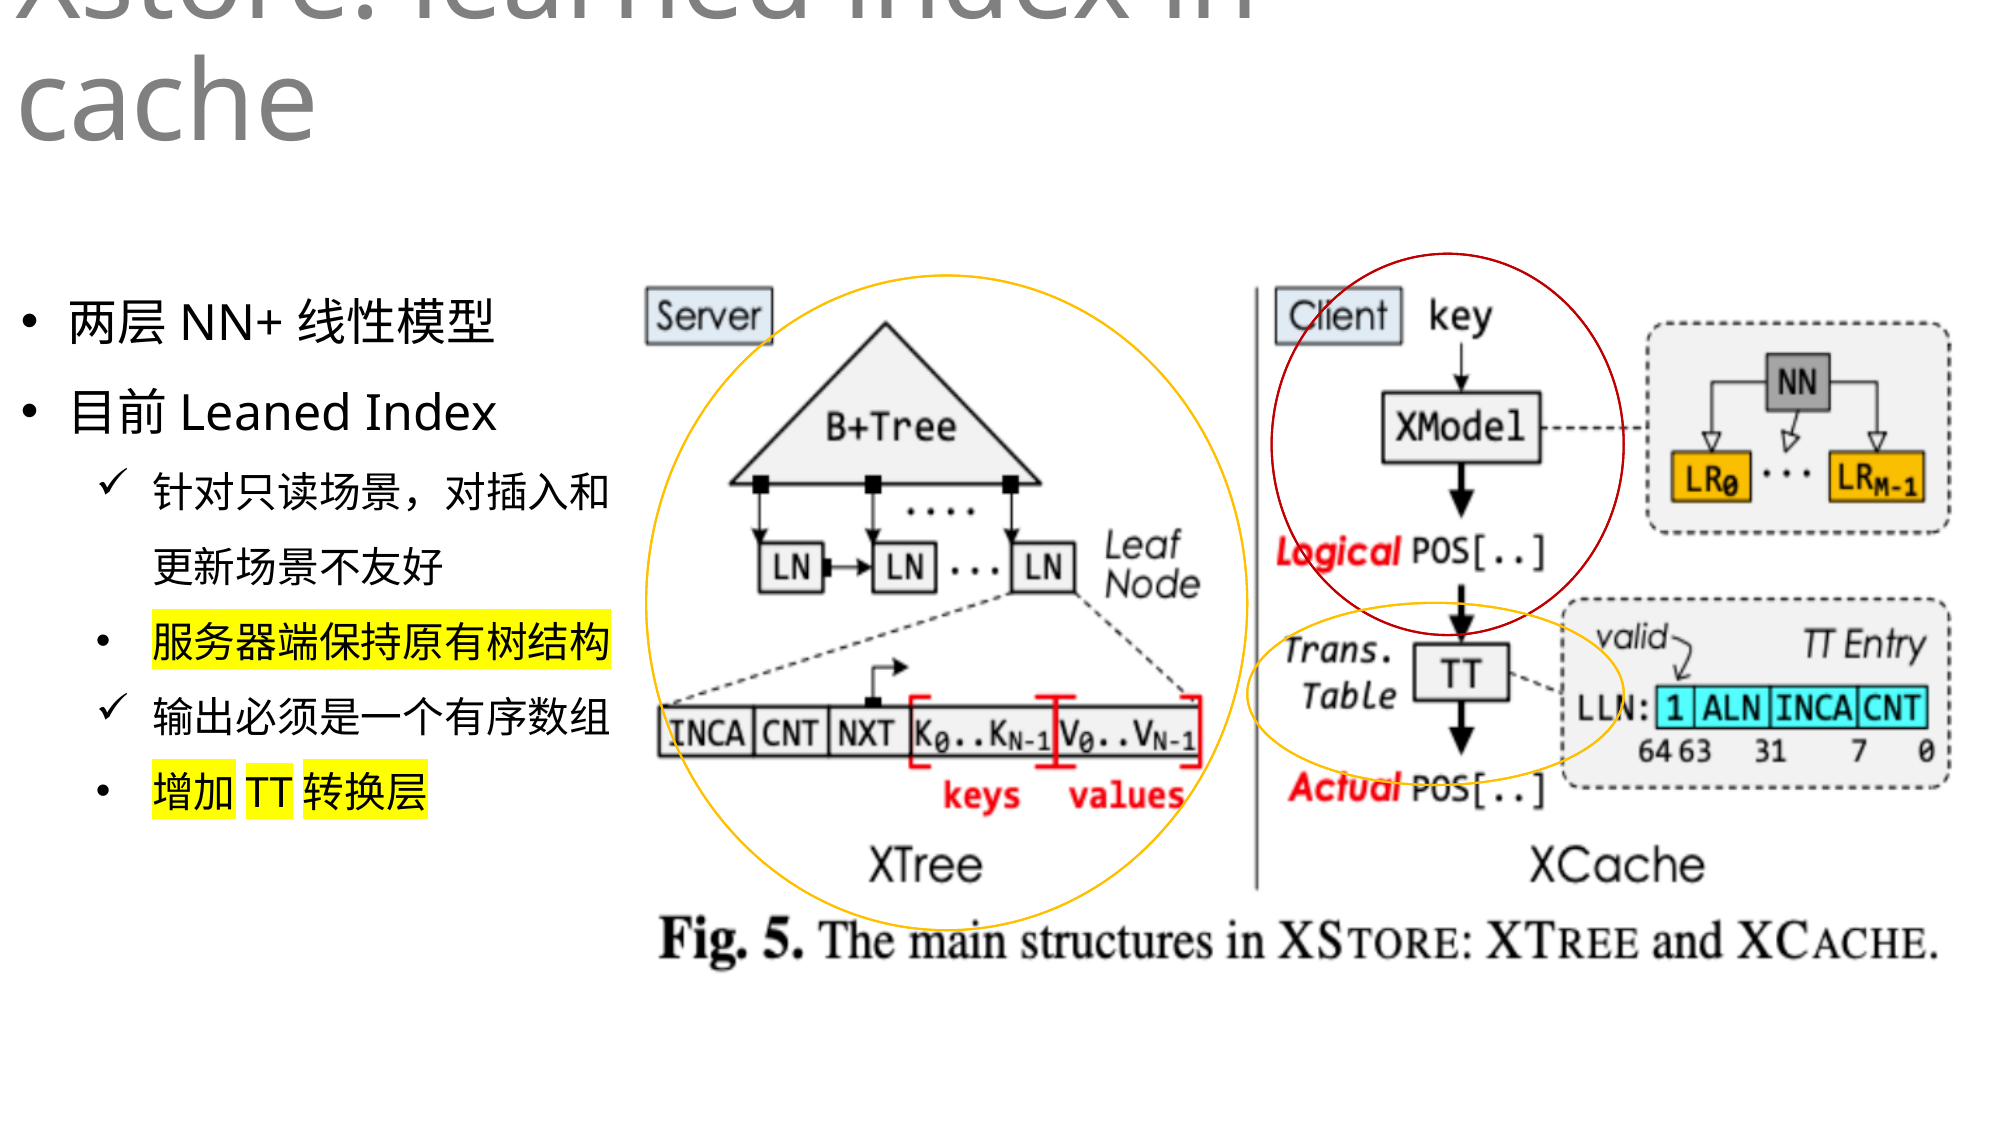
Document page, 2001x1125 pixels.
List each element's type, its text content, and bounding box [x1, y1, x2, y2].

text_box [604, 249, 2000, 1007]
text_box 两层NN+线性模型 目前Leaned Index 针对只读场景，对插入和更新场景不友好 服务器端保持原有树结构 输出必须是一个有序数组 增加TT转换层 [6, 253, 604, 823]
title Xstore: learned index in cache [0, 0, 1500, 173]
